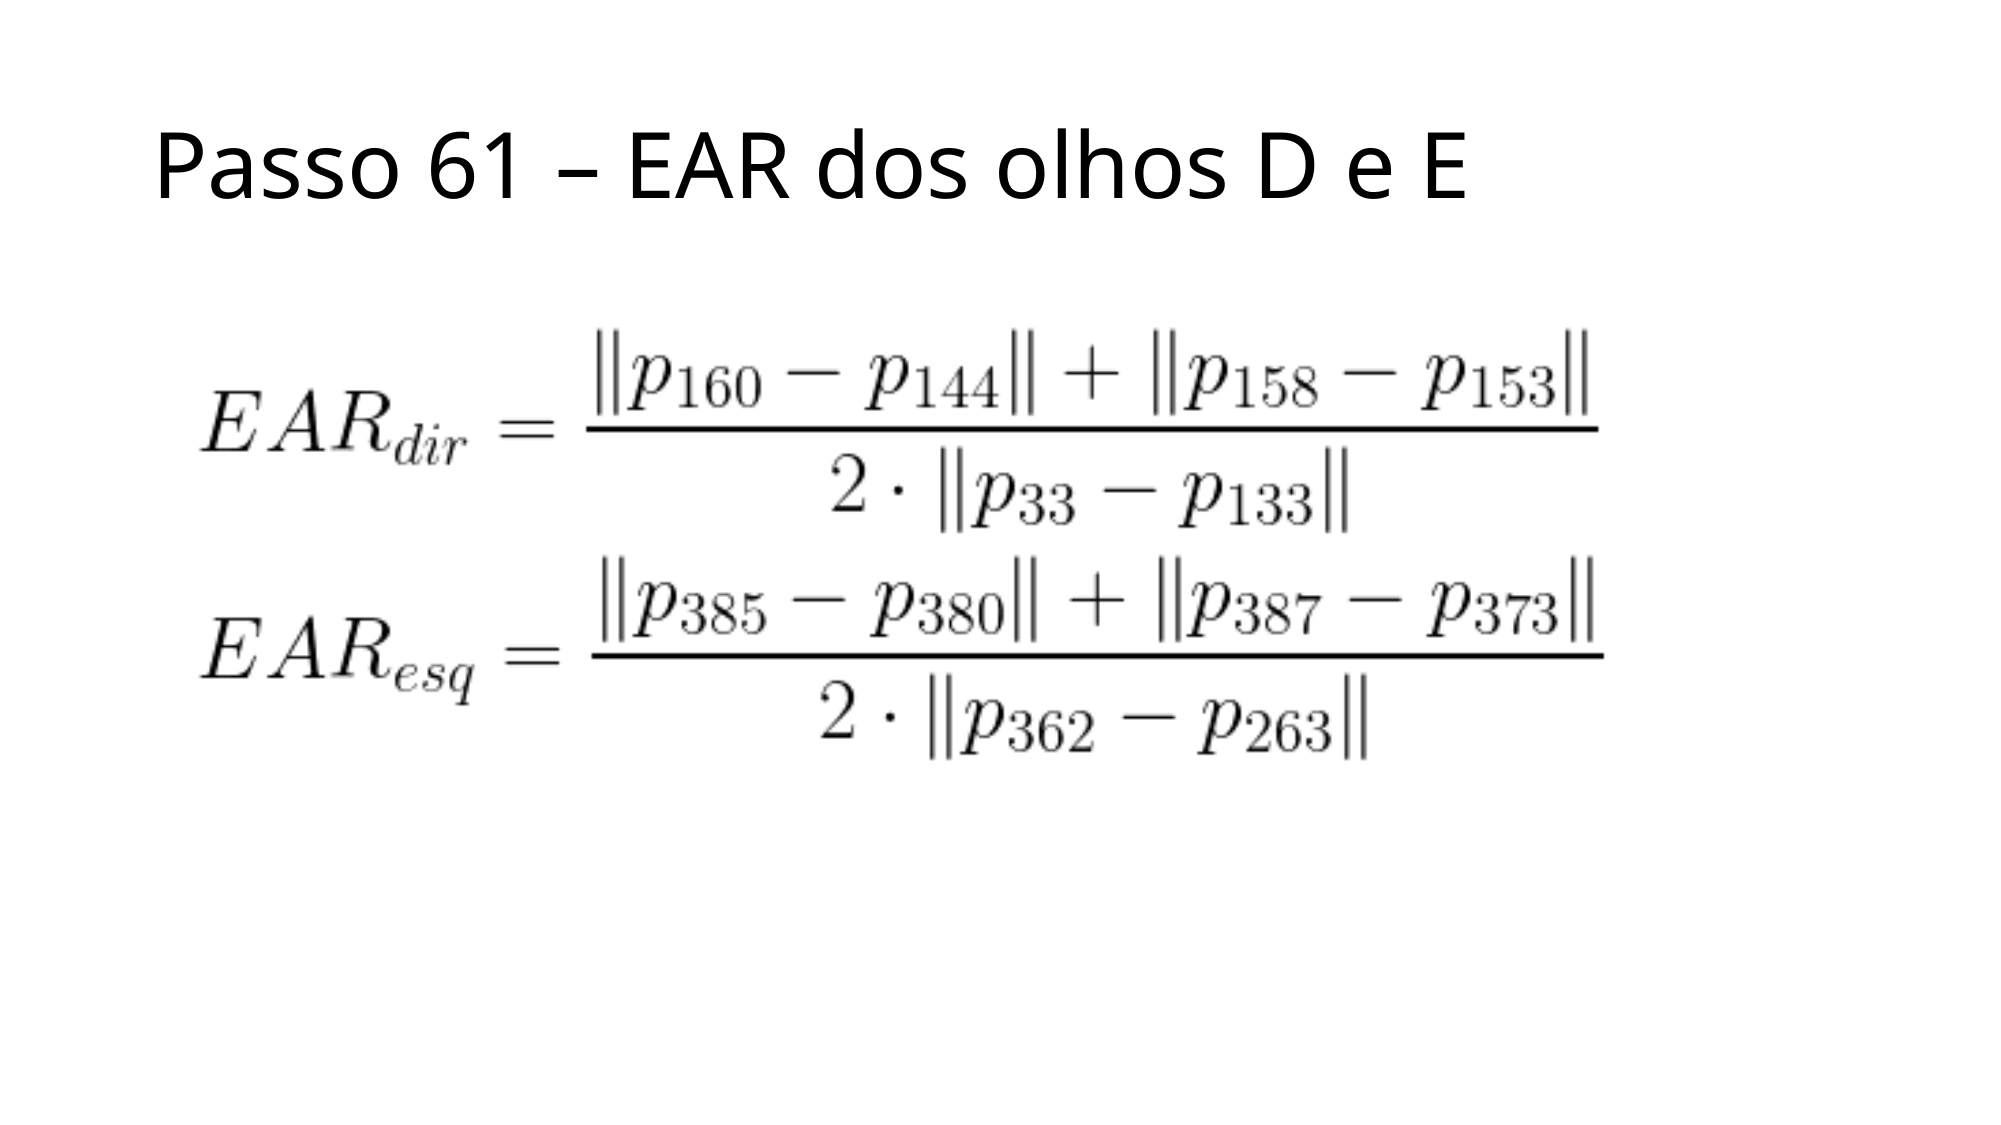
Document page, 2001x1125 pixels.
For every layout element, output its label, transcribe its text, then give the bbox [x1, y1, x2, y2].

picture [137, 277, 1692, 799]
title Passo 61 – EAR dos olhos D e E [137, 59, 1863, 278]
